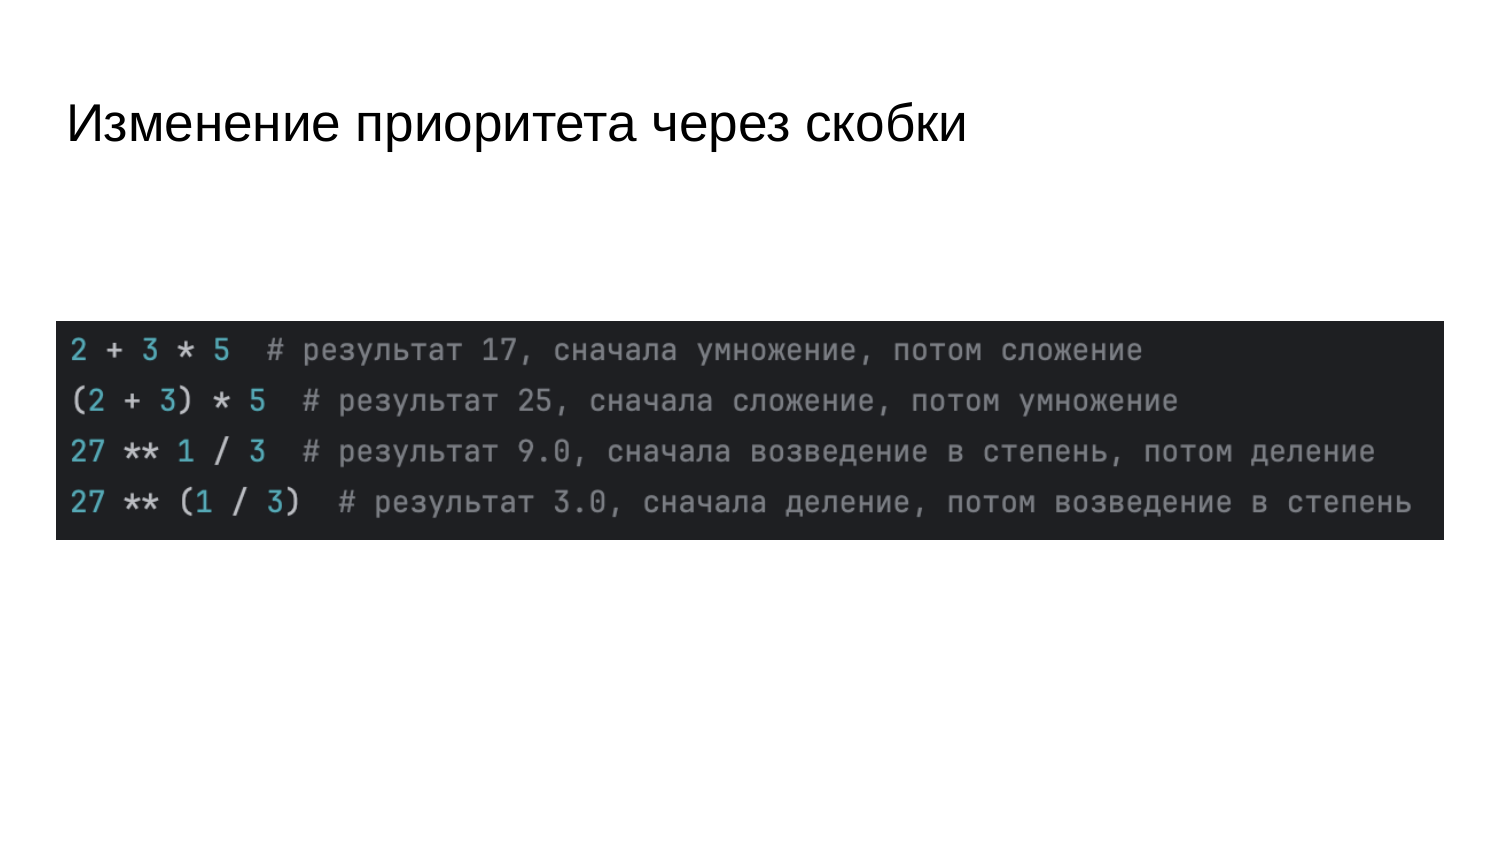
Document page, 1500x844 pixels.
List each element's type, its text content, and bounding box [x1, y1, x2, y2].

title Изменение приоритета через скобки [51, 72, 1449, 167]
picture [56, 321, 1444, 540]
